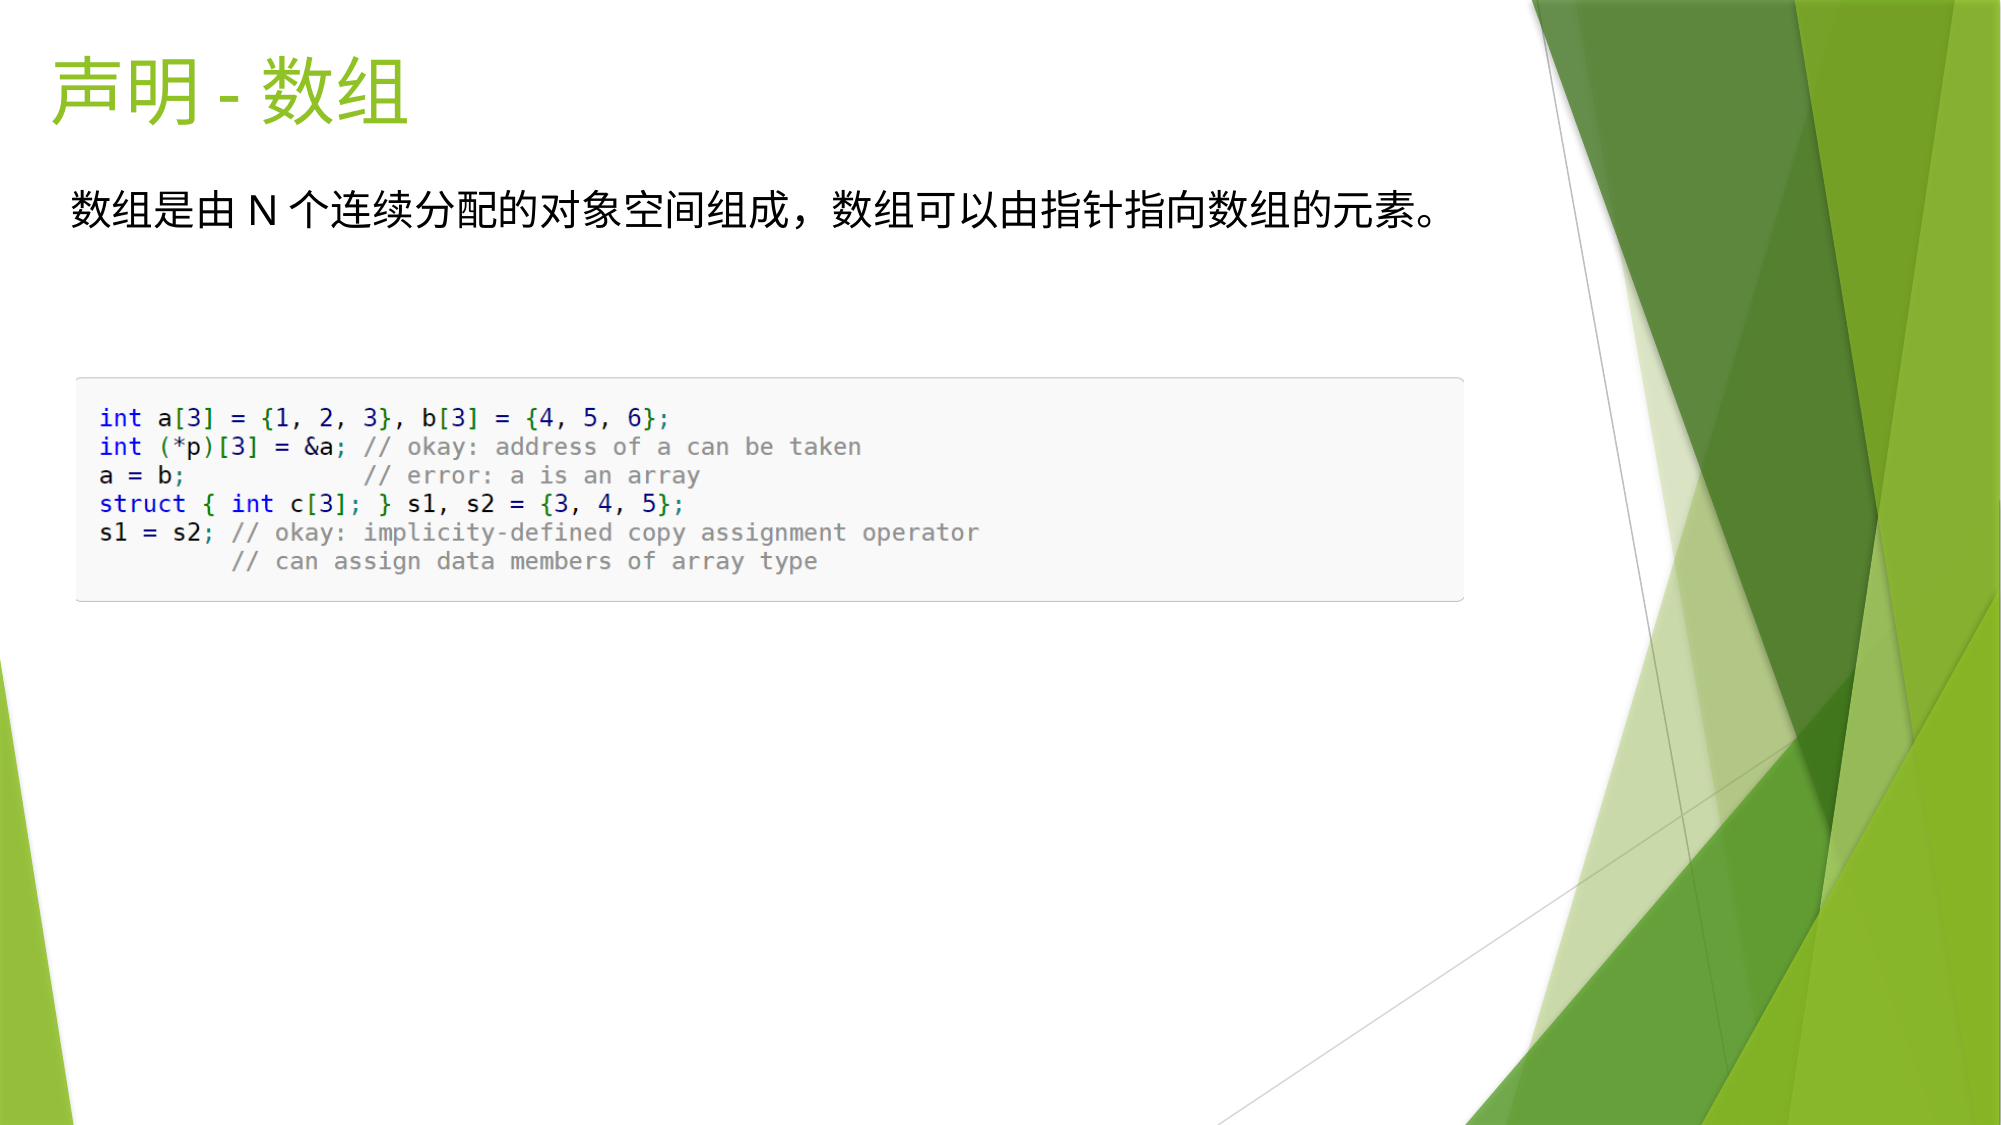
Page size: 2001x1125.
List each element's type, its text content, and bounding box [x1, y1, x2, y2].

title 声明-数组 [34, 37, 1446, 177]
picture [75, 363, 1464, 604]
text_box 数组是由N个连续分配的对象空间组成，数组可以由指针指向数组的元素。 [55, 176, 1526, 242]
